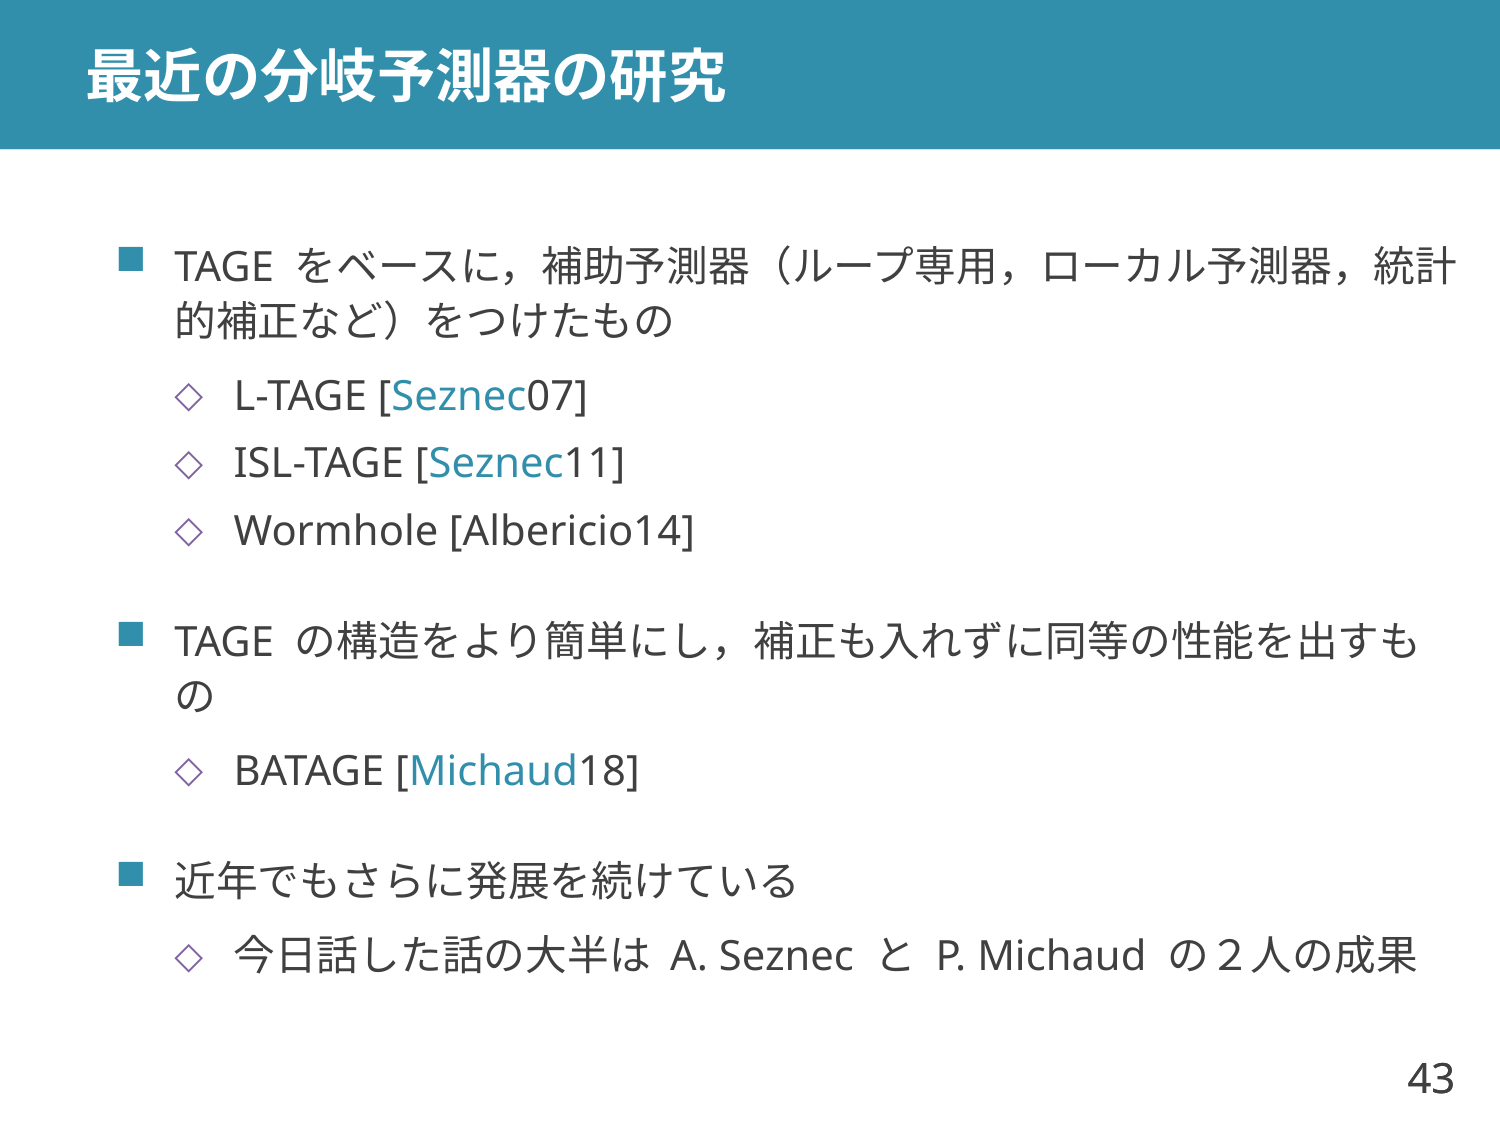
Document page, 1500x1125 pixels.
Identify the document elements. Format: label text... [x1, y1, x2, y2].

title 最近の分岐予測器の研究 [70, 0, 1500, 150]
list TAGE をベースに，補助予測器（ループ専用，ローカル予測器，統計的補正など）をつけたもの L-TAGE [Seznec07] ISL-TAGE [Seznec11] Wormhole [Albericio14] TAGE の構造をより簡単にし，補正も入れずに同等の性能を出すもの BATAGE [Michaud18] 近年でもさらに発展を続けている 今日話した話の大半は A. Seznec と P. Michaud の２人の成果 [100, 178, 1474, 1036]
